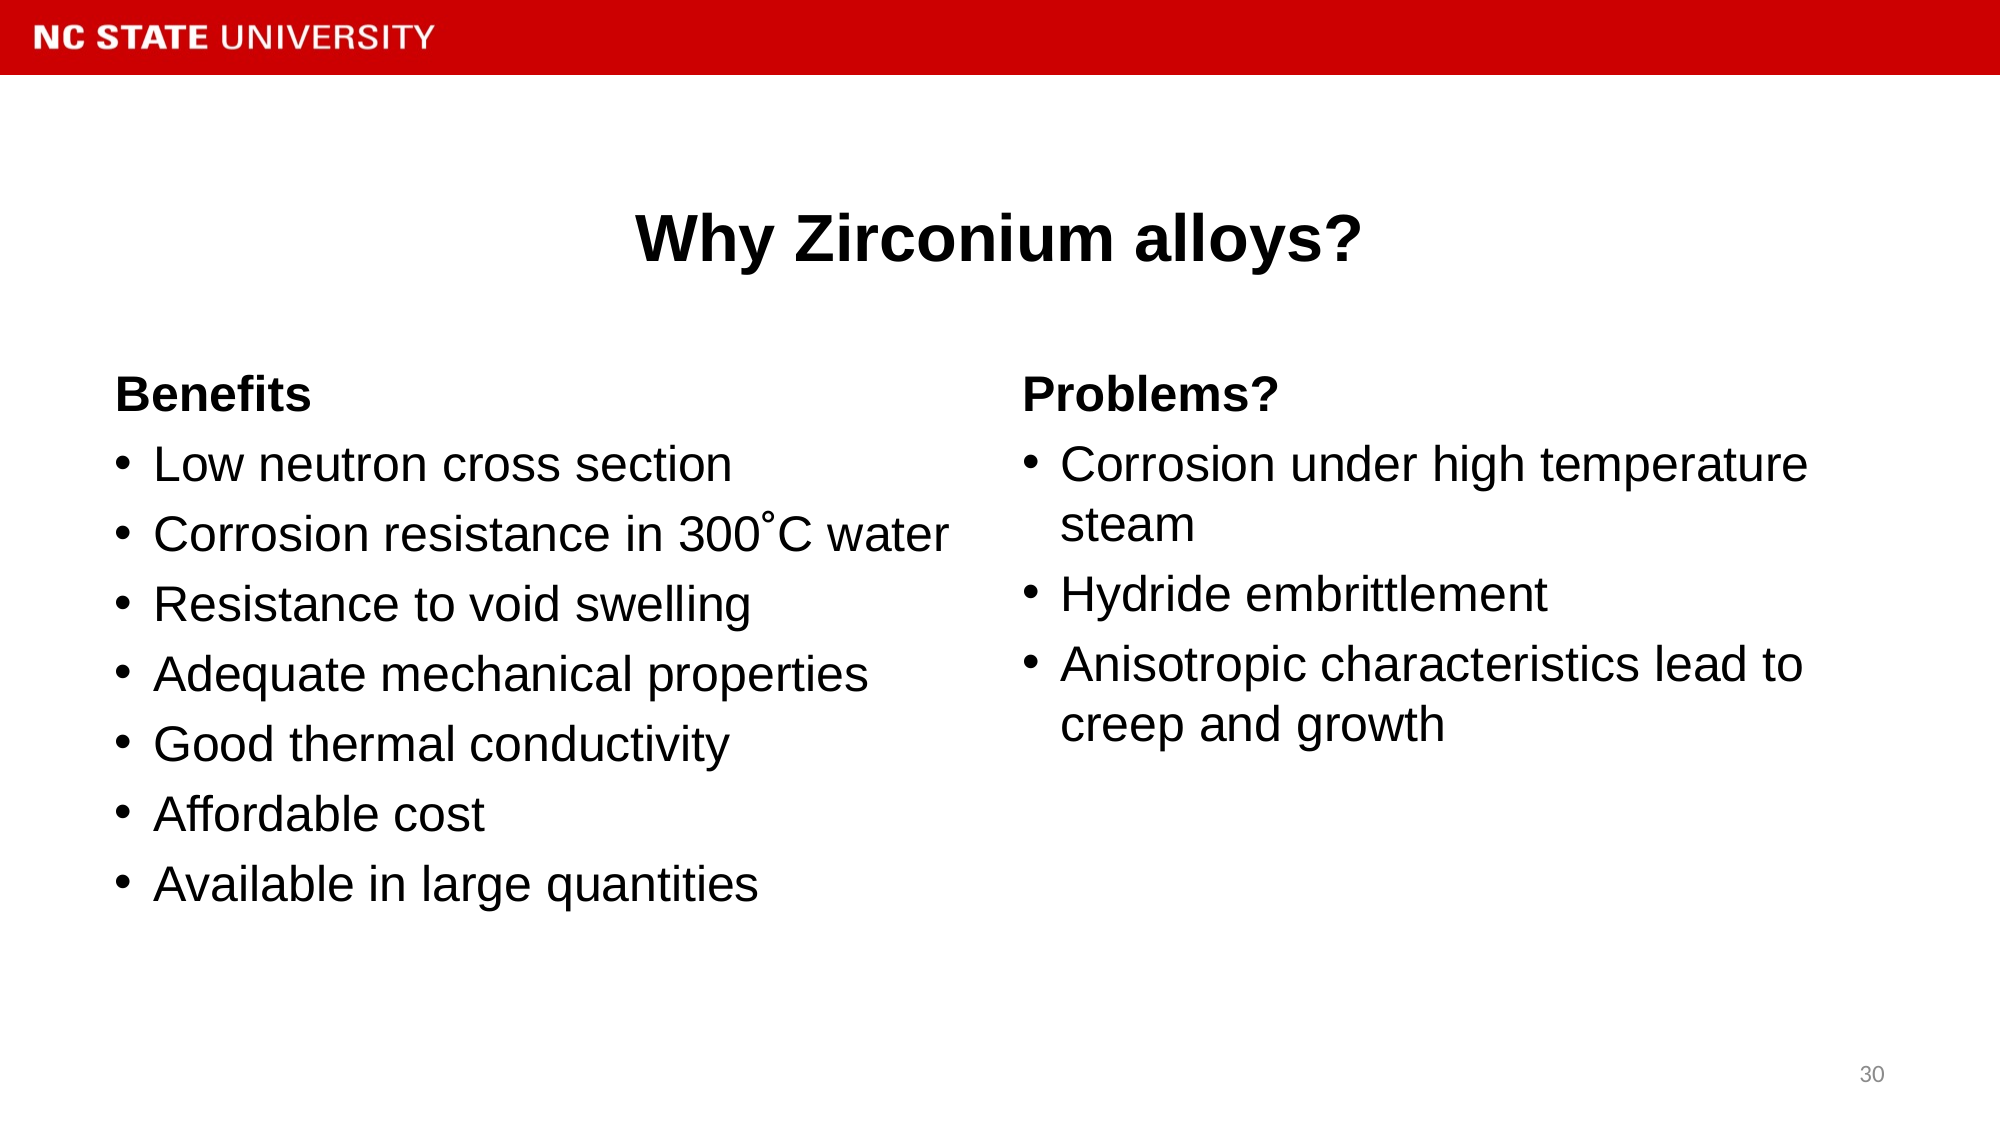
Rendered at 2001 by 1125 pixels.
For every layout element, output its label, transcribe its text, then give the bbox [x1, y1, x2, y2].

list Benefits Low neutron cross section Corrosion resistance in 300˚C water Resistance to void swelling Adequate mechanical properties Good thermal conductivity Affordable cost Available in large quantities [99, 354, 993, 1005]
picture [0, 0, 2000, 75]
title Why Zirconium alloys? [99, 147, 1900, 323]
text_box Problems? Corrosion under high temperature steam Hydride embrittlement Anisotropic characteristics lead to creep and growth [1007, 354, 1900, 1005]
slide_number 30 [1433, 1042, 1900, 1103]
